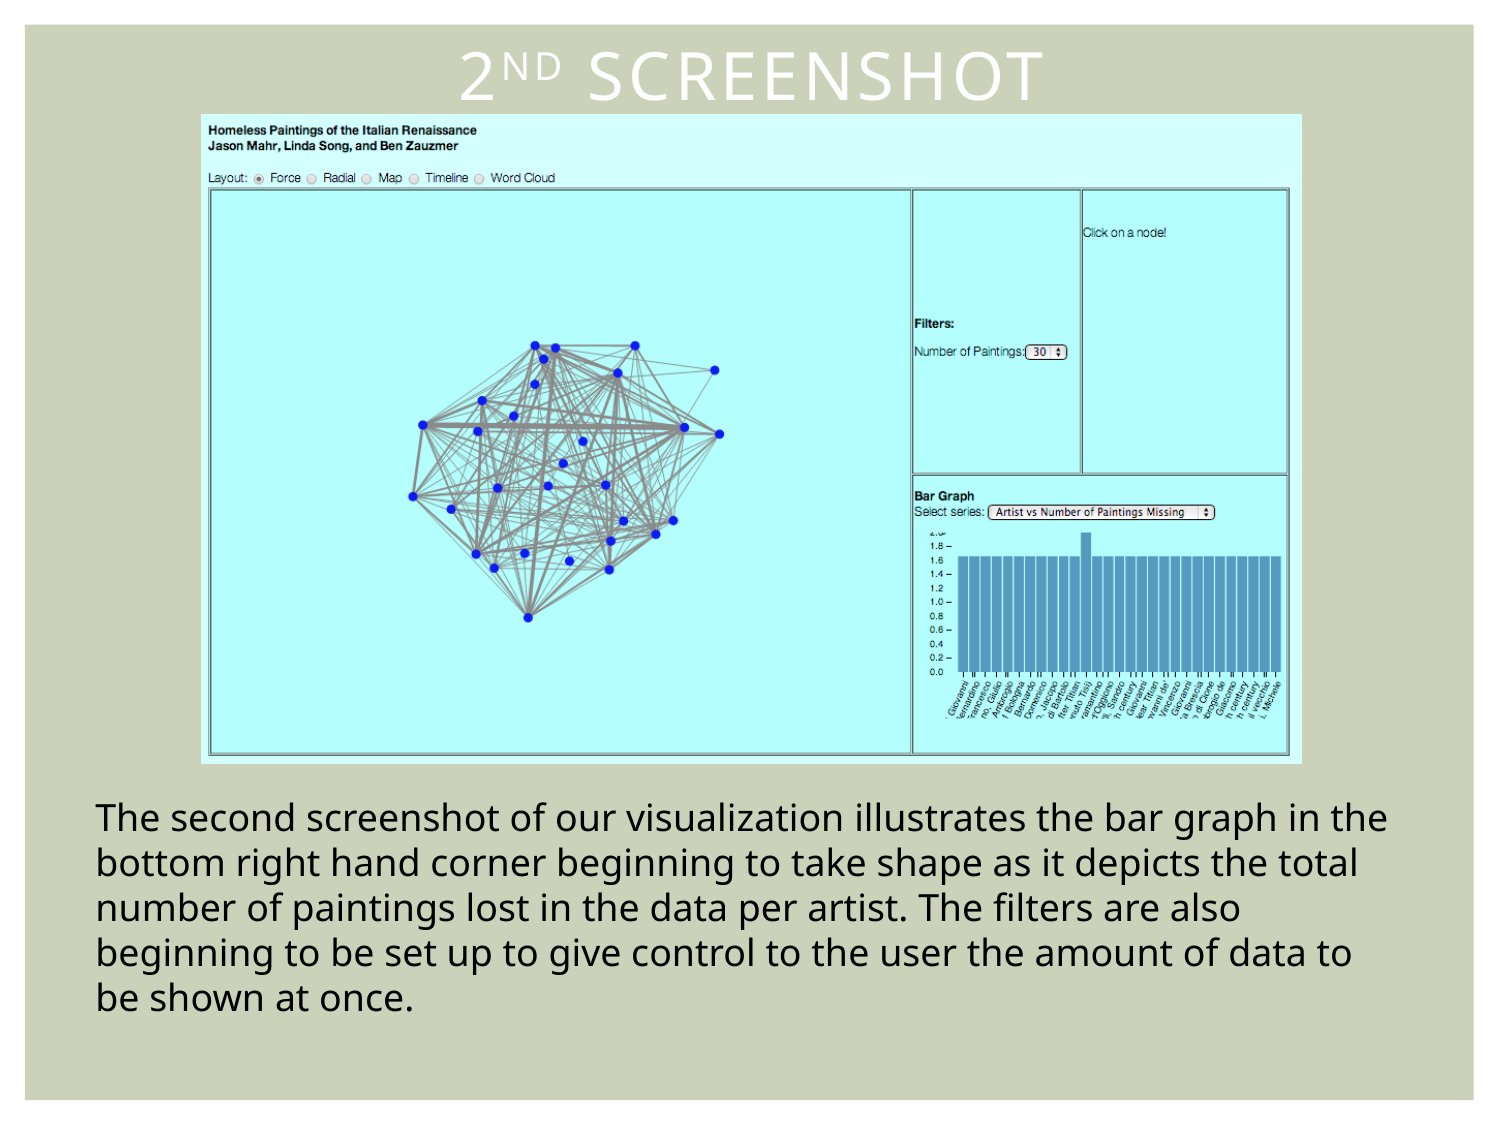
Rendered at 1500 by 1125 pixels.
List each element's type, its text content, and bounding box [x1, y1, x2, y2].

text_box The second screenshot of our visualization illustrates the bar graph in the bottom right hand corner beginning to take shape as it depicts the total number of paintings lost in the data per artist. The filters are also beginning to be set up to give control to the user the amount of data to be shown at once. [80, 786, 1421, 1026]
picture [201, 0, 1302, 978]
